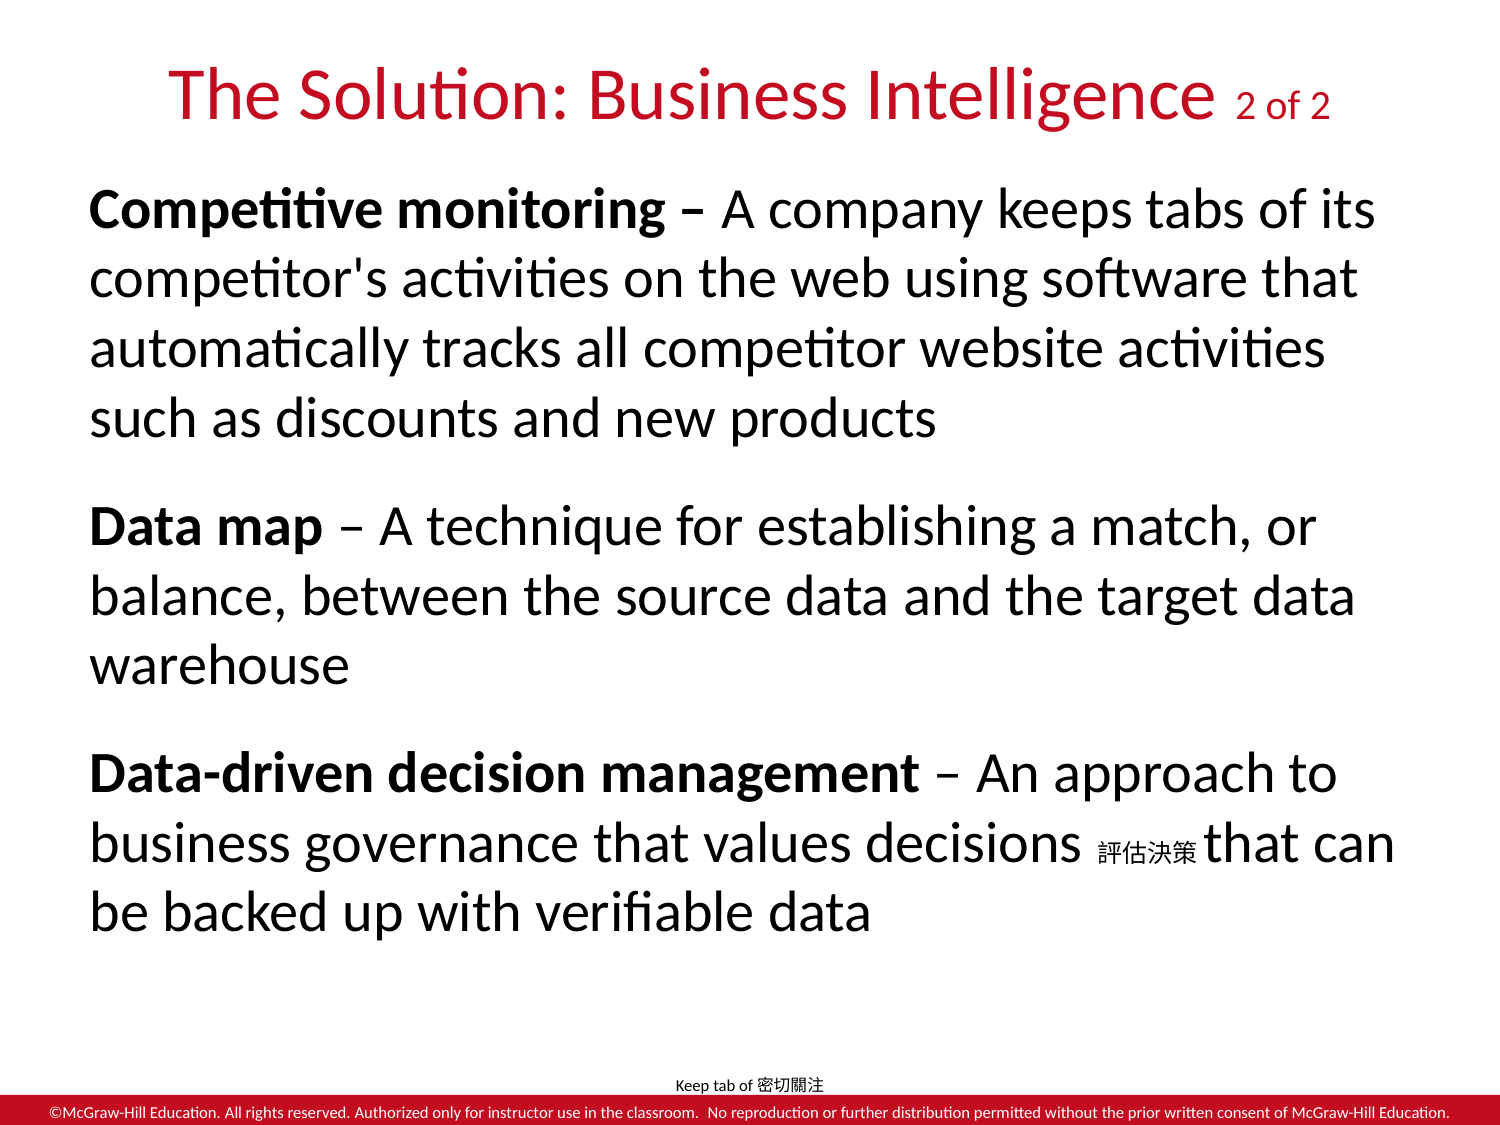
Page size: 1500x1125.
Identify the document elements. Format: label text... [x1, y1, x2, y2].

title The Solution: Business Intelligence 2 of 2 [0, 37, 1500, 138]
list Competitive monitoring – A company keeps tabs of its competitor's activities on the web using software that automatically tracks all competitor website activities such as discounts and new products Data map – A technique for establishing a match, or balance, between the source data and the target data warehouse Data-driven decision management – An approach to business governance that values decisions評估決策that can be backed up with verifiable data [75, 162, 1425, 1075]
list Keep tab of密切關注 [568, 1074, 932, 1092]
